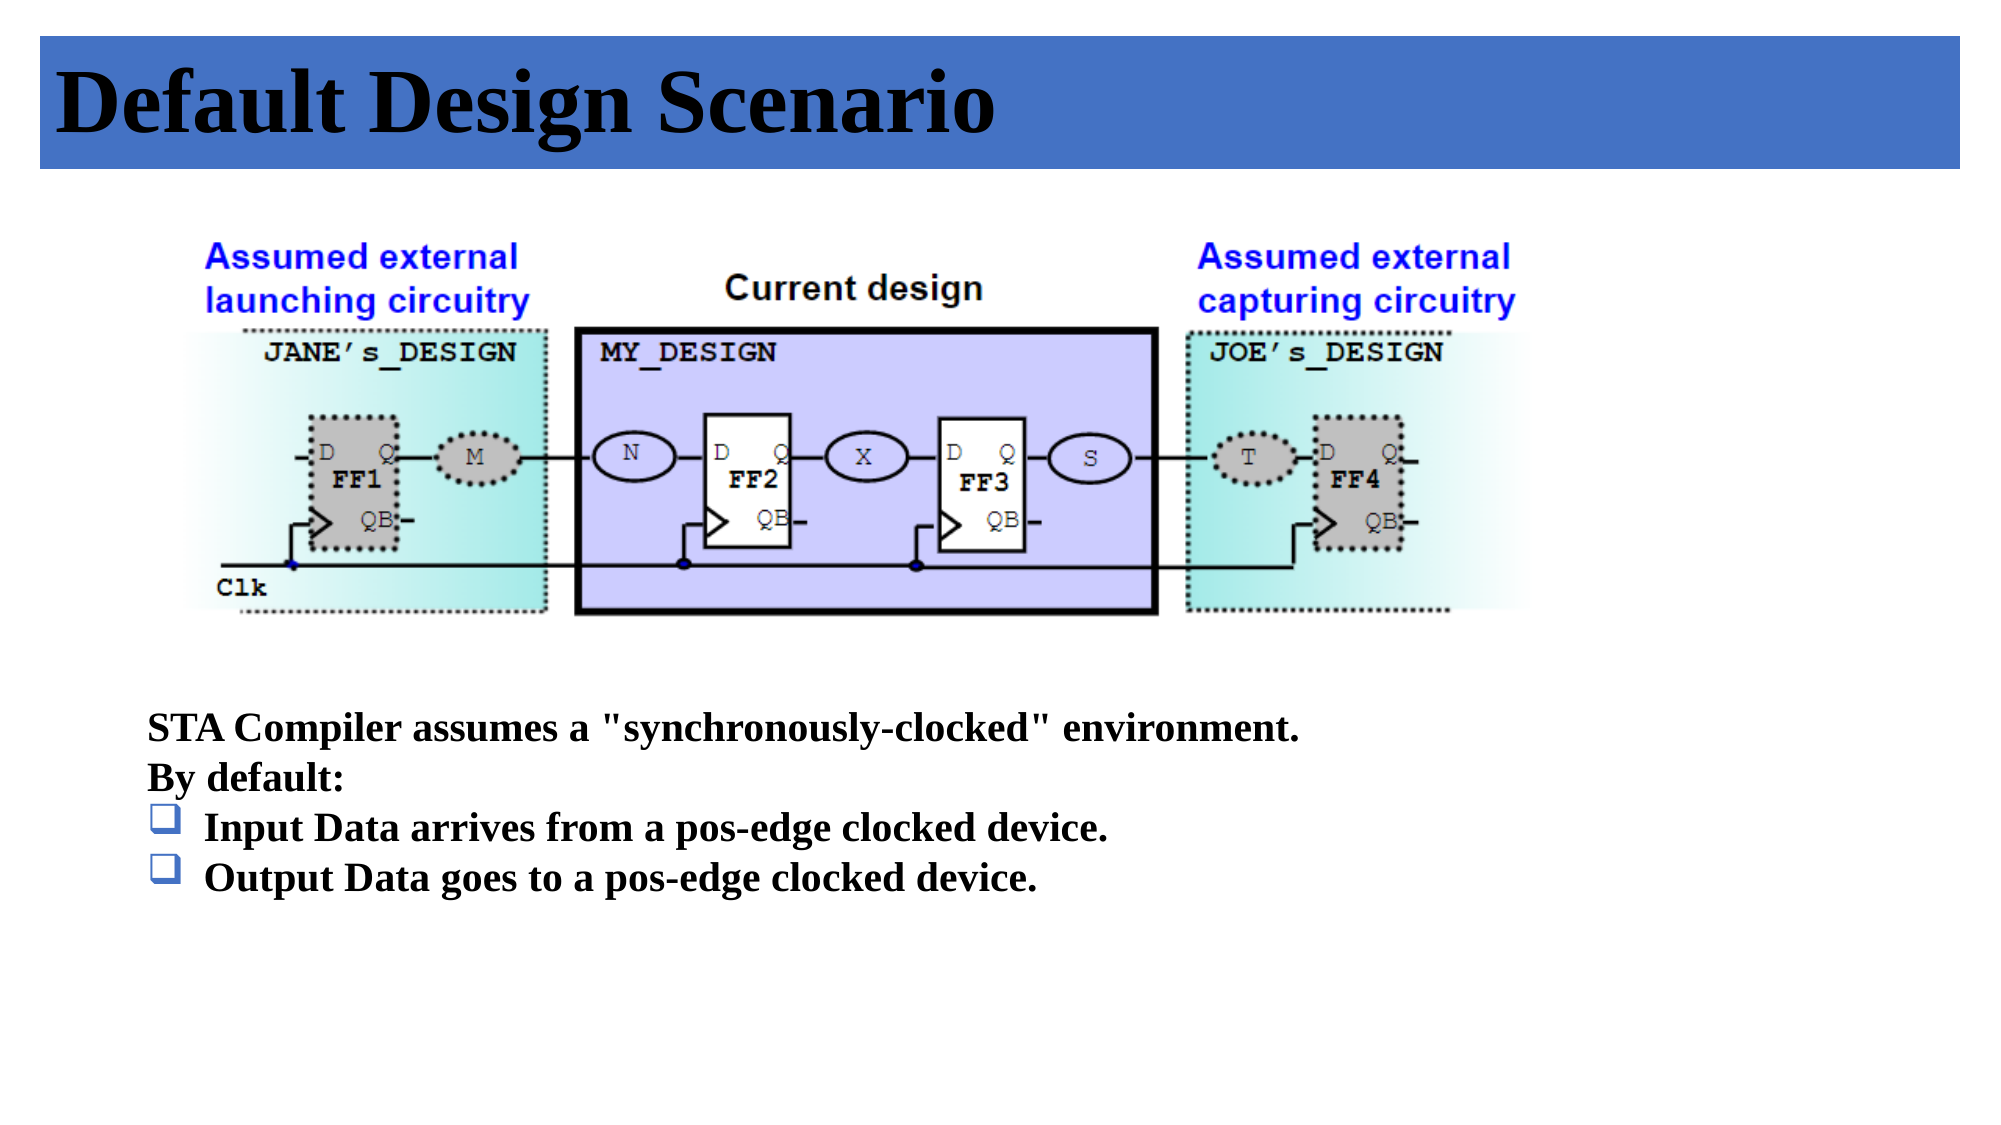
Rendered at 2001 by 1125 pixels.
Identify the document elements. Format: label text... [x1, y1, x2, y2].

title Default Design Scenario [40, 36, 1960, 169]
text_box STA Compiler assumes a "synchronously-clocked" environment. By default: Input Data arrives from a pos-edge clocked device. Output Data goes to a pos-edge clocked device. [132, 692, 1711, 908]
picture [79, 180, 1711, 654]
